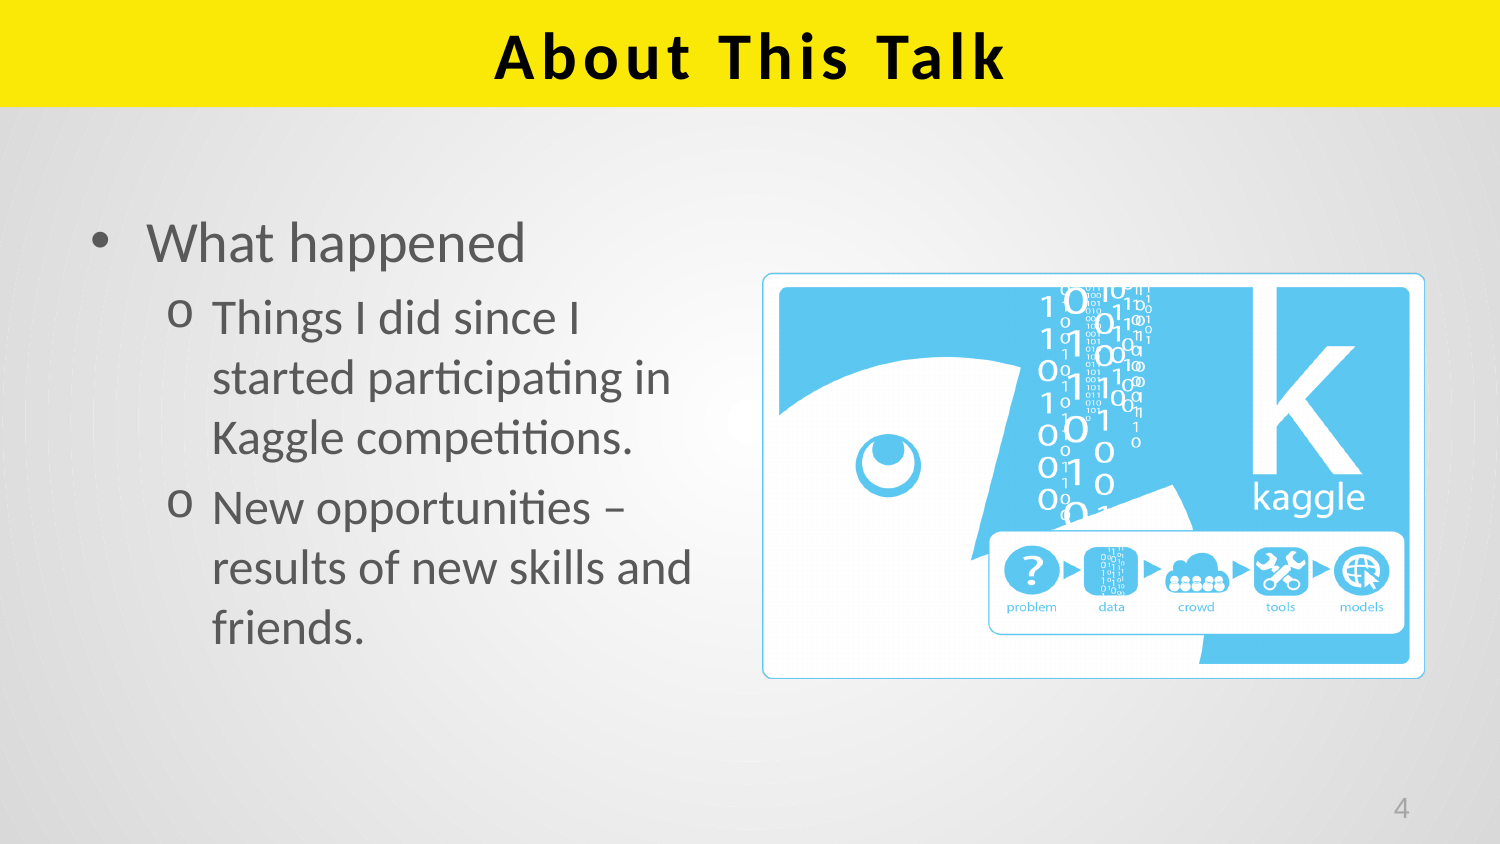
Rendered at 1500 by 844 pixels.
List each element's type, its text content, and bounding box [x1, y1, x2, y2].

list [762, 271, 1426, 679]
title About This Talk [75, 0, 1425, 108]
slide_number 4 [1074, 782, 1425, 827]
list What happened Things I did since I started participating in Kaggle competitions. New opportunities – results of new skills and friends. [75, 196, 738, 754]
